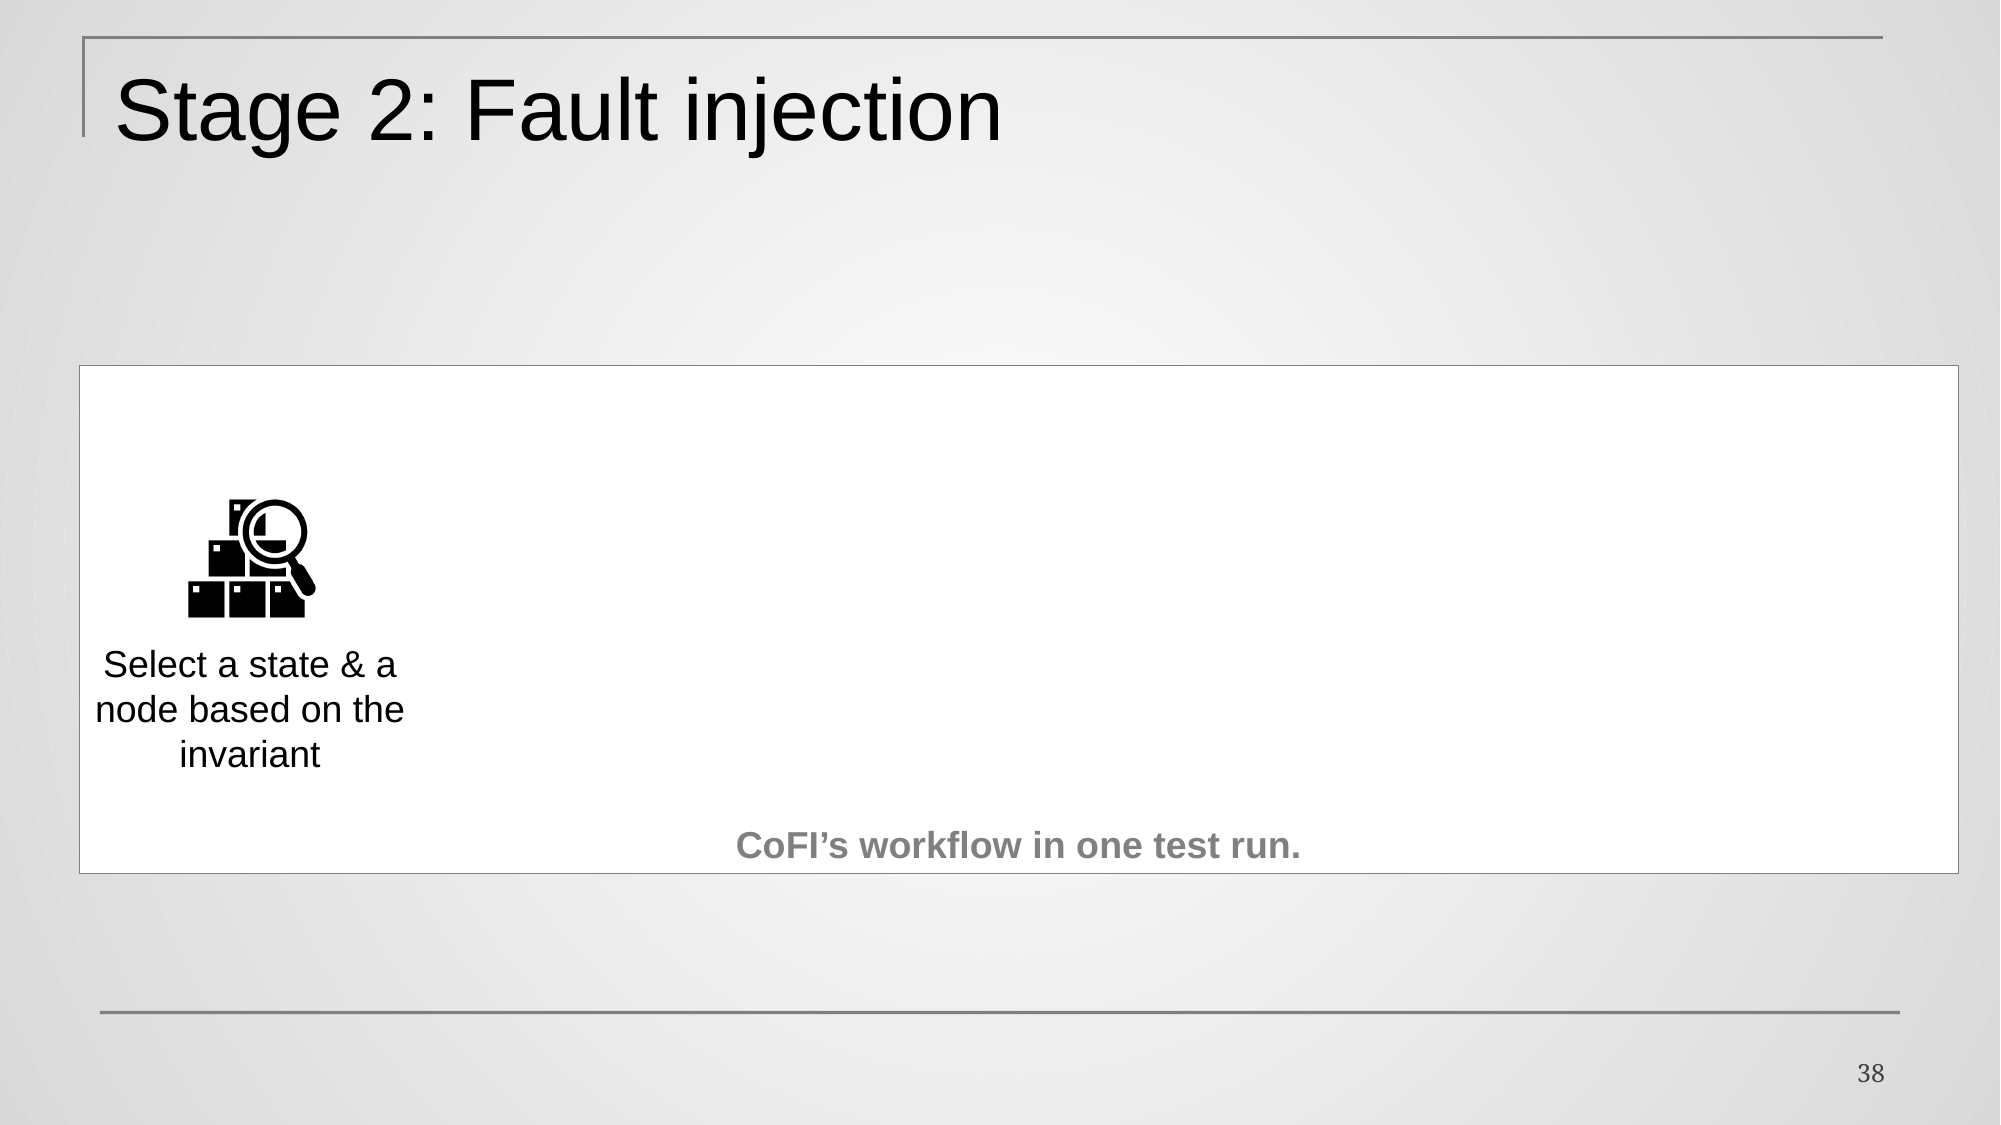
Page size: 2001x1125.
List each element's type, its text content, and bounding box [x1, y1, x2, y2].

slide_number 38 [1433, 1023, 1901, 1100]
picture [174, 482, 326, 633]
title Stage 2: Fault injection [99, 45, 1900, 233]
text_box Select a state & a node based on the invariant [57, 632, 443, 783]
text_box CoFI’s workflow in one test run. [79, 365, 1959, 874]
